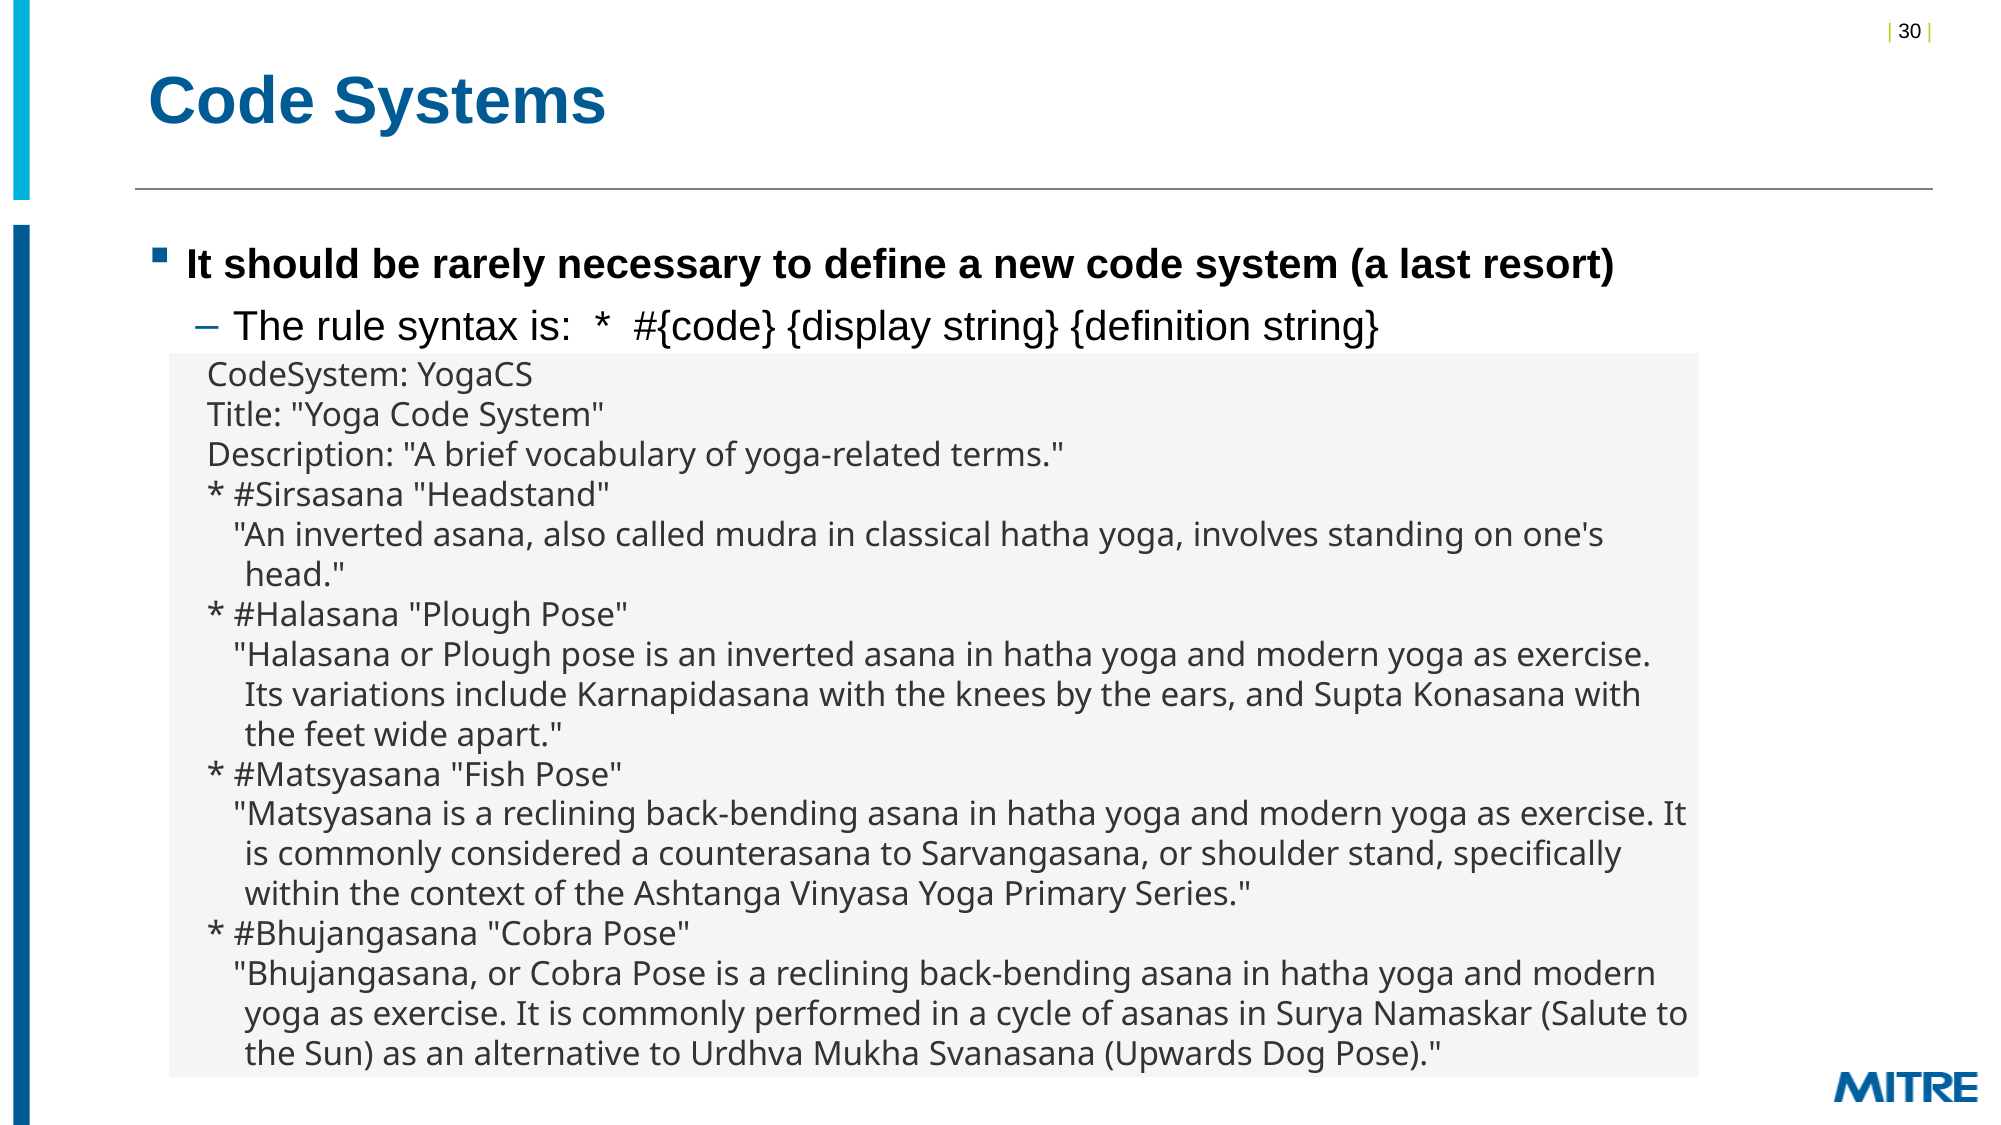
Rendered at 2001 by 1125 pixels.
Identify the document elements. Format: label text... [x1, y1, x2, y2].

text_box CodeSystem: YogaCS Title: "Yoga Code System" Description: "A brief vocabulary of yoga-related terms." * #Sirsasana "Headstand" "An inverted asana, also called mudra in classical hatha yoga, involves standing on one's head." * #Halasana "Plough Pose" "Halasana or Plough pose is an inverted asana in hatha yoga and modern yoga as exercise. Its variations include Karnapidasana with the knees by the ears, and Supta Konasana with the feet wide apart." * #Matsyasana "Fish Pose" "Matsyasana is a reclining back-bending asana in hatha yoga and modern yoga as exercise. It is commonly considered a counterasana to Sarvangasana, or shoulder stand, specifically within the context of the Ashtanga Vinyasa Yoga Primary Series." * #Bhujangasana "Cobra Pose" "Bhujangasana, or Cobra Pose is a reclining back-bending asana in hatha yoga and modern yoga as exercise. It is commonly performed in a cycle of asanas in Surya Namaskar (Salute to the Sun) as an alternative to Urdhva Mukha Svanasana (Upwards Dog Pose)." [169, 353, 1699, 1078]
list It should be rarely necessary to define a new code system (a last resort) The rule syntax is: * #{code} {display string} {definition string} [133, 229, 1934, 1052]
title Code Systems [133, 45, 1934, 163]
picture [1834, 1069, 1981, 1109]
